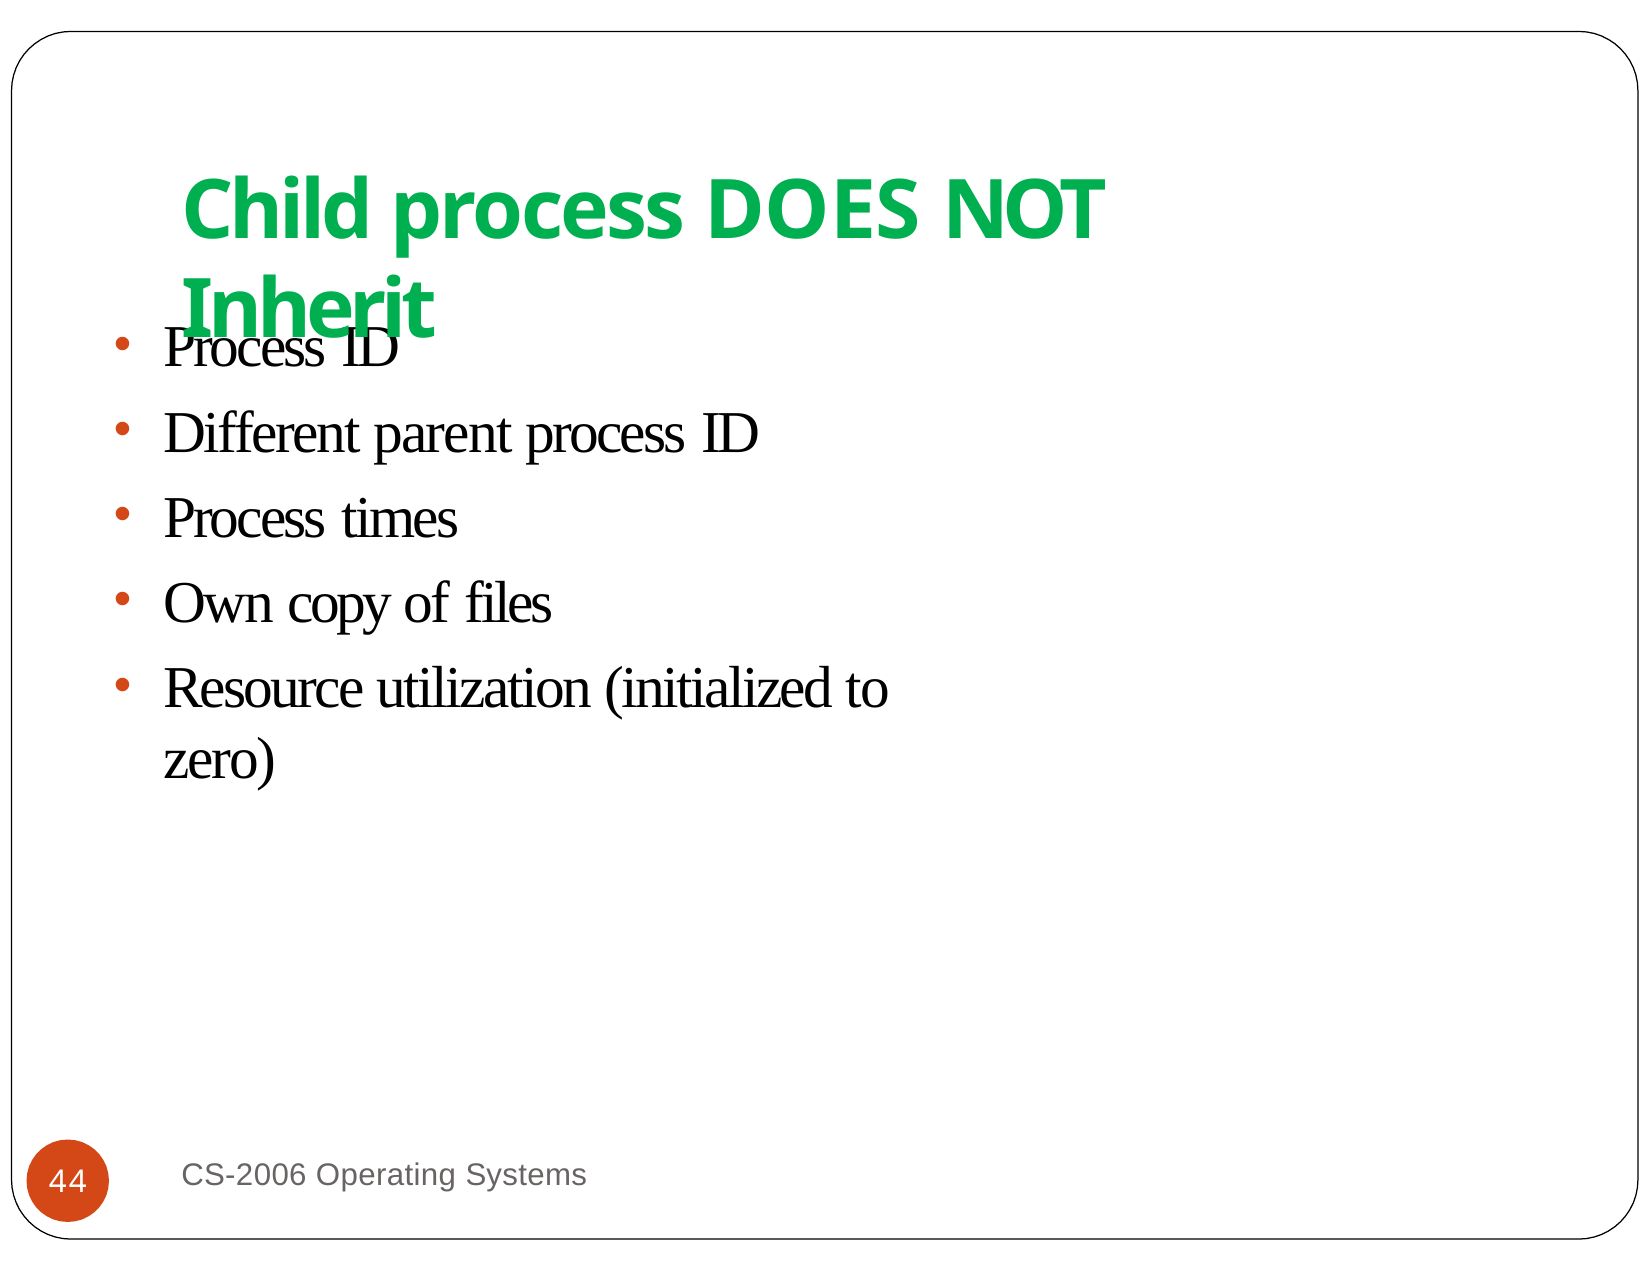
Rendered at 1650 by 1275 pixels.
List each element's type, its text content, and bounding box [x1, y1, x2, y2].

text_box [42, 1161, 93, 1204]
title Child process DOES NOT Inherit [179, 154, 1279, 370]
footer CS-2006 Operating Systems [179, 1154, 590, 1275]
text_box Process ID Different parent process ID Process times Own copy of files Resource utilization (initialized to zero) [111, 291, 1019, 791]
text_box [26, 1139, 109, 1222]
